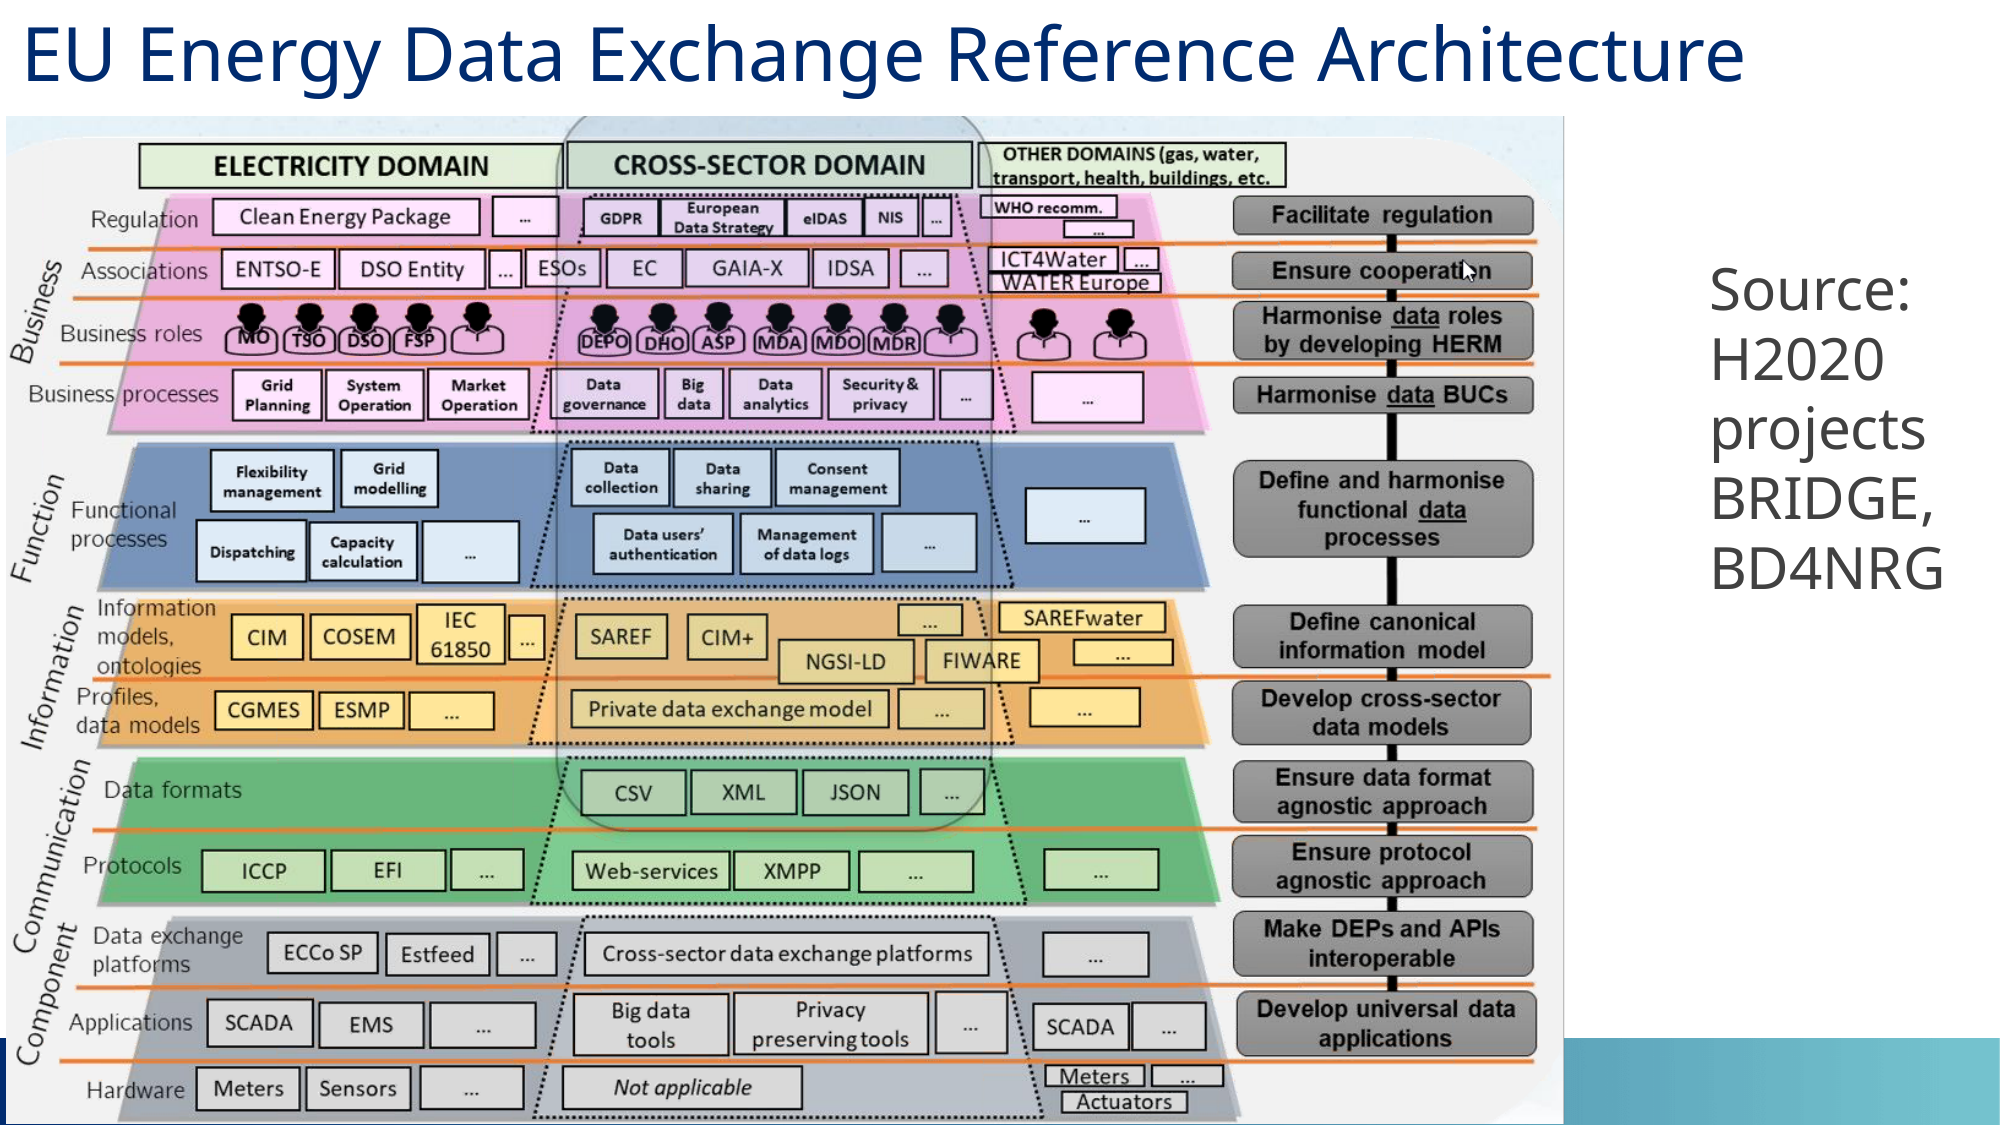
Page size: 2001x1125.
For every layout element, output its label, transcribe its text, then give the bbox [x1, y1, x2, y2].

picture [0, 116, 2000, 1125]
title EU Energy Data Exchange Reference Architecture [6, 0, 1988, 104]
list Source: H2020 projects BRIDGE, BD4NRG [1694, 236, 1988, 923]
